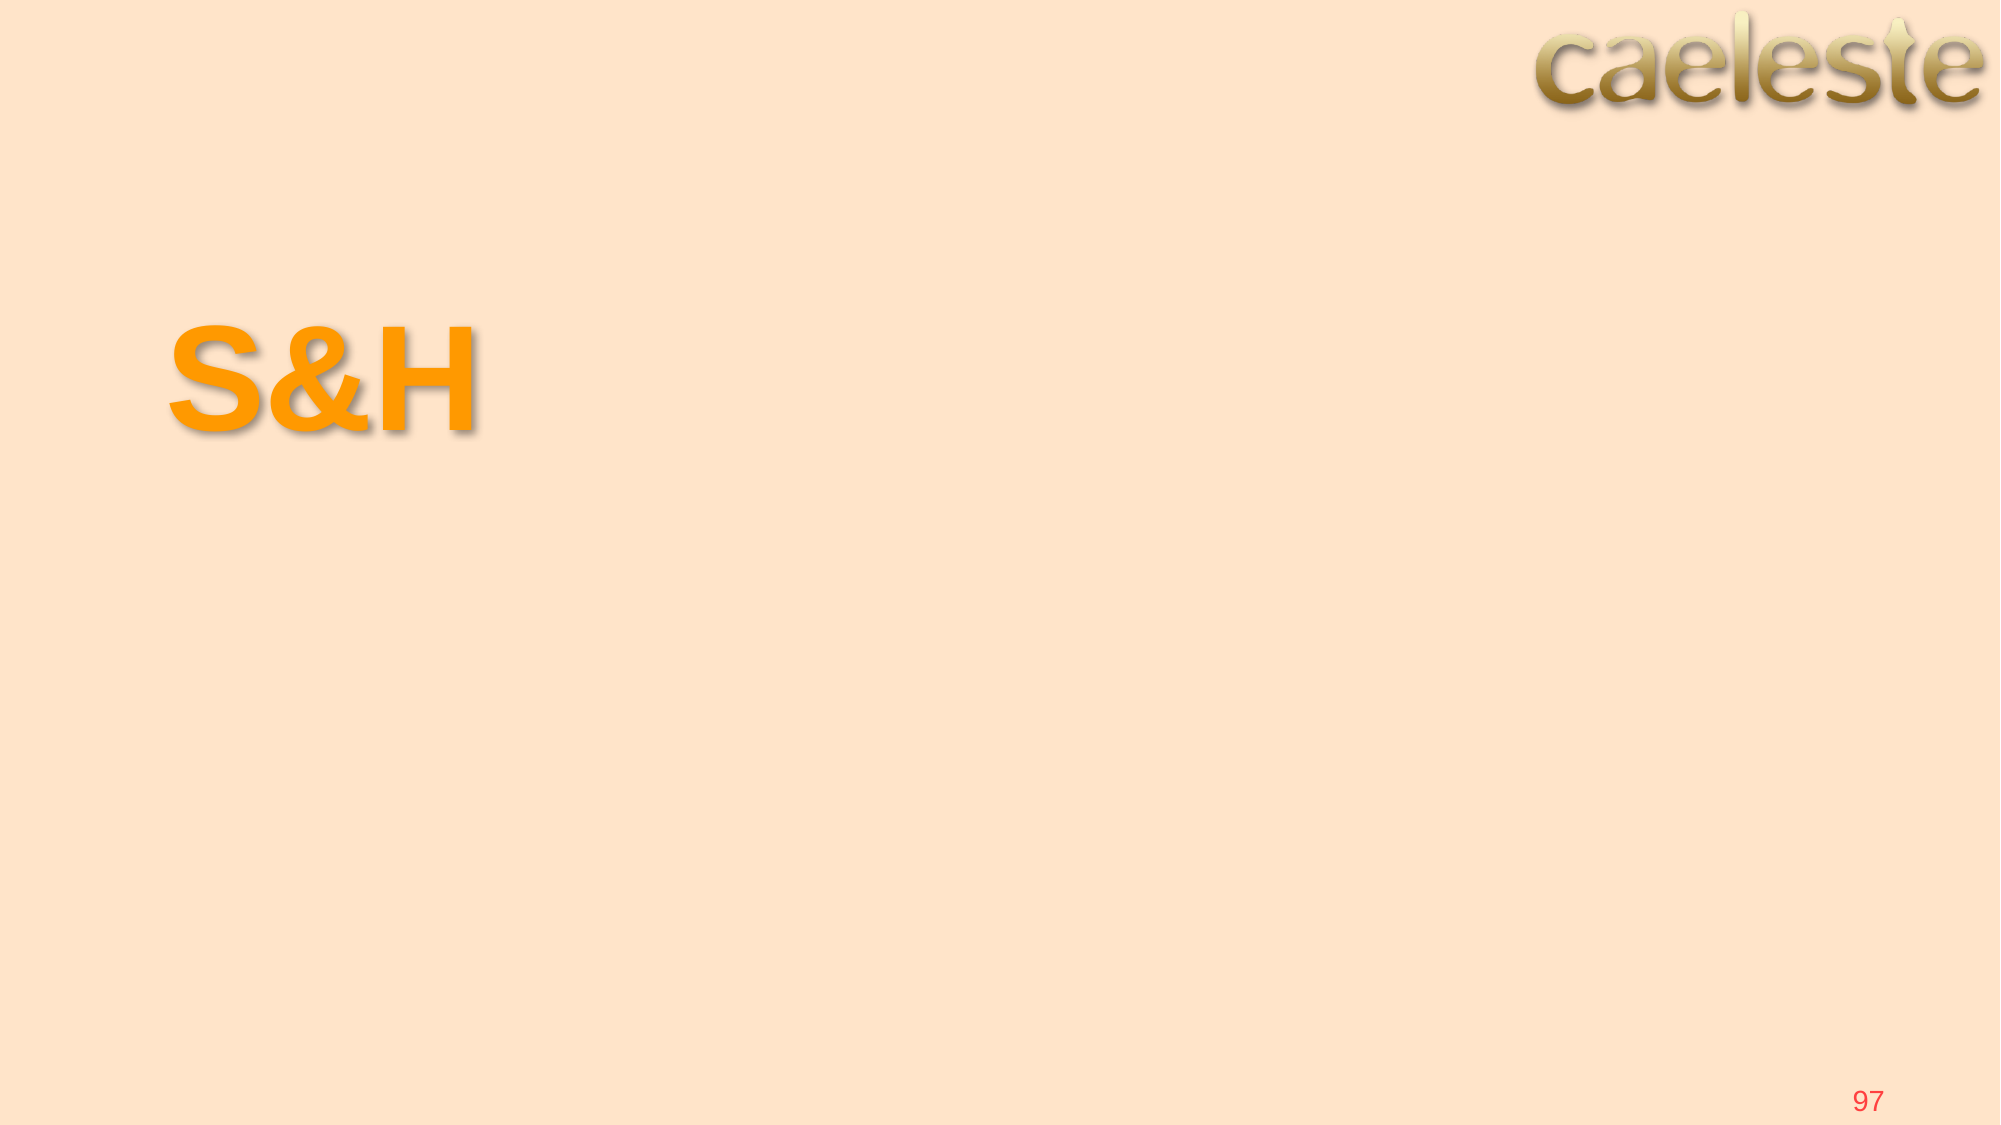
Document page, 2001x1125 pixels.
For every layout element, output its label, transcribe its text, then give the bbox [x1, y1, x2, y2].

picture [1524, 0, 2001, 241]
slide_number 97 [1433, 1062, 1901, 1125]
title S&H [150, 349, 2000, 468]
